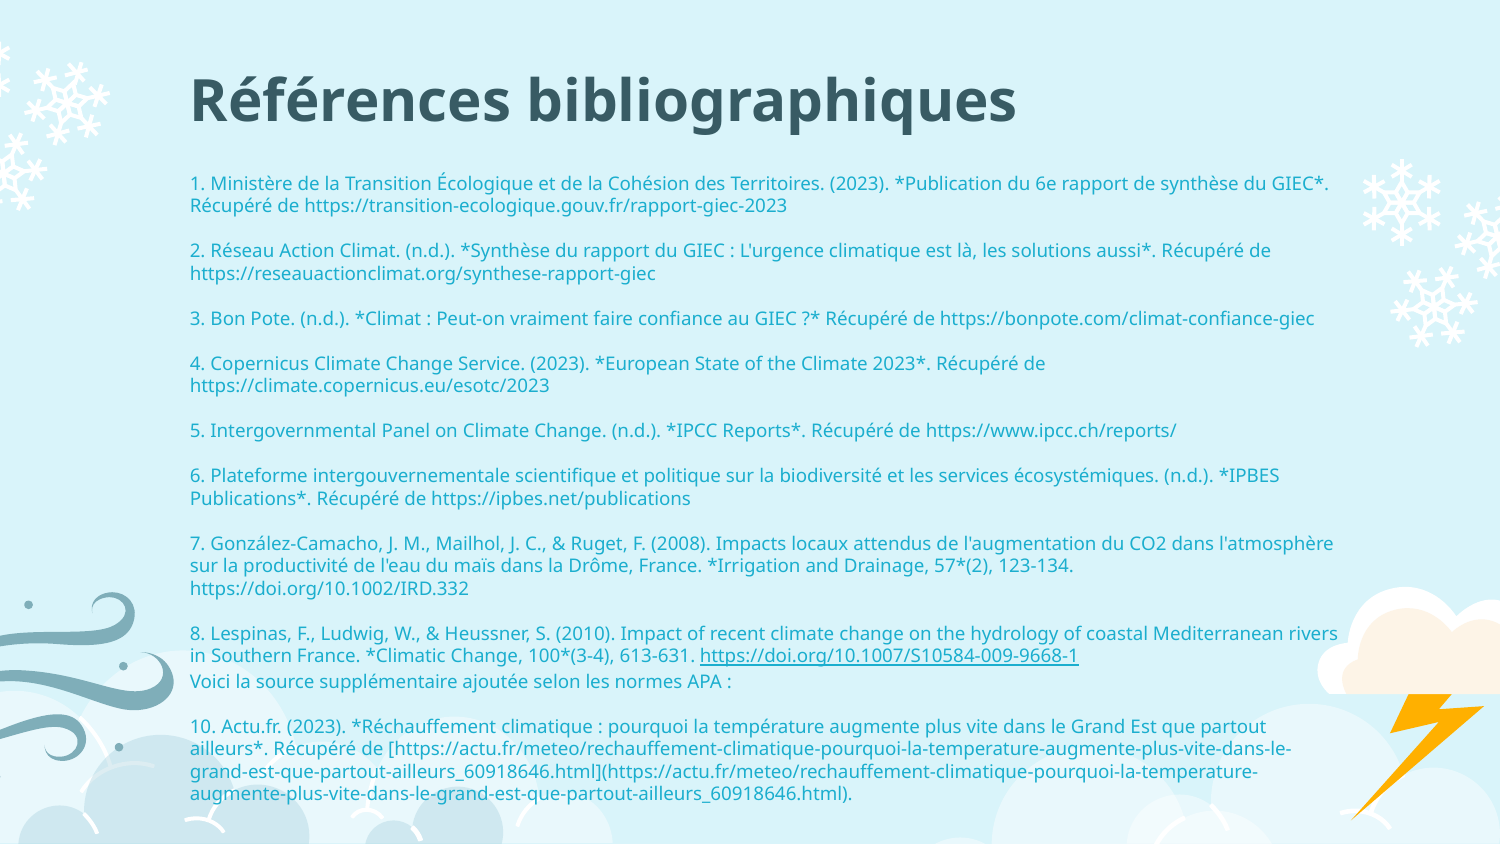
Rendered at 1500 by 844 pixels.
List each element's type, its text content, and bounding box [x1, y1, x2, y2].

title Références bibliographiques [174, 47, 1439, 142]
text_box 1. Ministère de la Transition Écologique et de la Cohésion des Territoires. (2023). *Publication du 6e rapport de synthèse du GIEC*. Récupéré de https://transition-ecologique.gouv.fr/rapport-giec-2023 2. Réseau Action Climat. (n.d.). *Synthèse du rapport du GIEC : L'urgence climatique est là, les solutions aussi*. Récupéré de https://reseauactionclimat.org/synthese-rapport-giec 3. Bon Pote. (n.d.). *Climat : Peut-on vraiment faire confiance au GIEC ?* Récupéré de https://bonpote.com/climat-confiance-giec 4. Copernicus Climate Change Service. (2023). *European State of the Climate 2023*. Récupéré de https://climate.copernicus.eu/esotc/2023 5. Intergovernmental Panel on Climate Change. (n.d.). *IPCC Reports*. Récupéré de https://www.ipcc.ch/reports/ 6. Plateforme intergouvernementale scientifique et politique sur la biodiversité et les services écosystémiques. (n.d.). *IPBES Publications*. Récupéré de https://ipbes.net/publications 7. González-Camacho, J. M., Mailhol, J. C., & Ruget, F. (2008). Impacts locaux attendus de l'augmentation du CO2 dans l'atmosphère sur la productivité de l'eau du maïs dans la Drôme, France. *Irrigation and Drainage, 57*(2), 123-134. https://doi.org/10.1002/IRD.332 8. Lespinas, F., Ludwig, W., & Heussner, S. (2010). Impact of recent climate change on the hydrology of coastal Mediterranean rivers in Southern France. *Climatic Change, 100*(3-4), 613-631. https://doi.org/10.1007/S10584-009-9668-1 Voici la source supplémentaire ajoutée selon les normes APA : 10. Actu.fr. (2023). *Réchauffement climatique : pourquoi la température augmente plus vite dans le Grand Est que partout ailleurs*. Récupéré de [https://actu.fr/meteo/rechauffement-climatique-pourquoi-la-temperature-augmente-plus-vite-dans-le-grand-est-que-partout-ailleurs_60918646.html](https://actu.fr/meteo/rechauffement-climatique-pourquoi-la-temperature-augmente-plus-vite-dans-le-grand-est-que-partout-ailleurs_60918646.html). [174, 141, 1357, 812]
